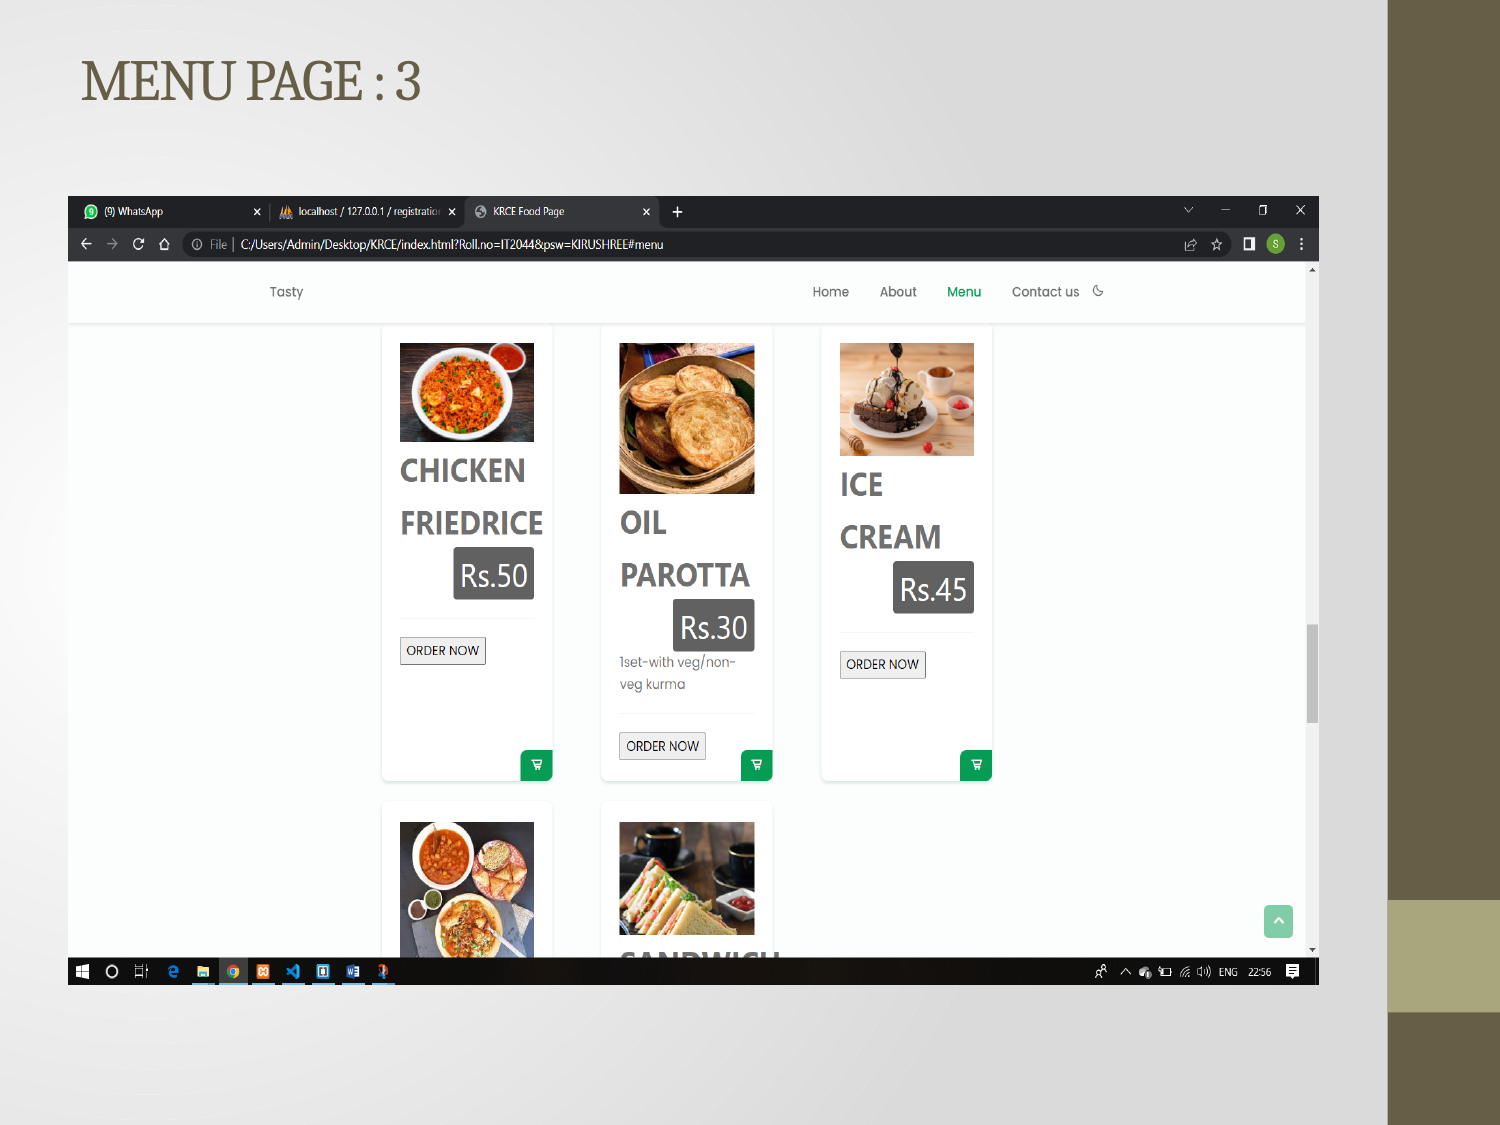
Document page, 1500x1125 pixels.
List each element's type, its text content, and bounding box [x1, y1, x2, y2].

title MENU PAGE : 3 [64, 0, 1315, 172]
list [67, 195, 1319, 985]
